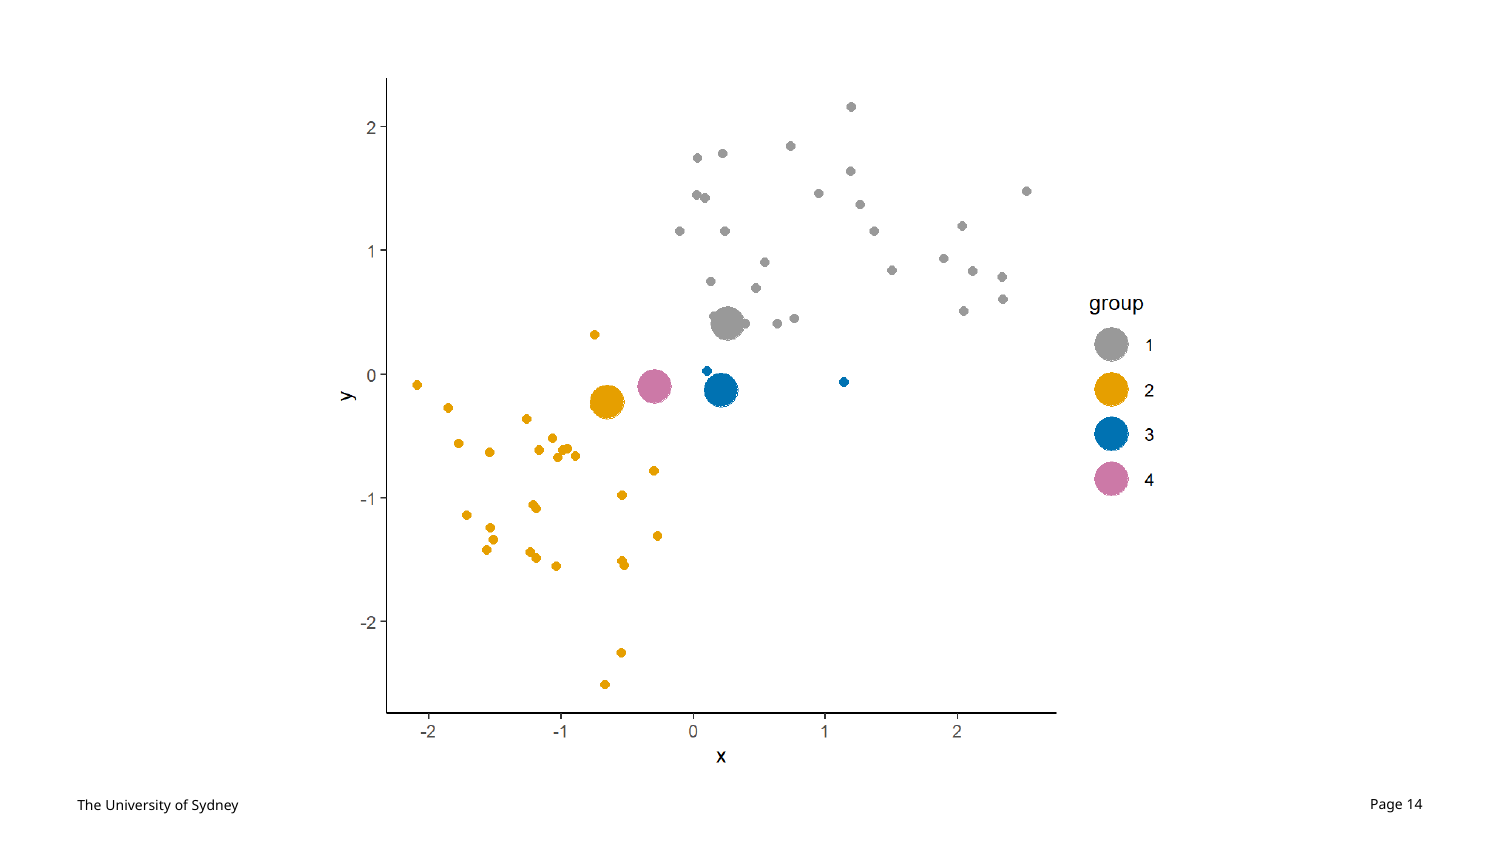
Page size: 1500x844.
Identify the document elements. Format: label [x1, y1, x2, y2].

picture [324, 67, 1176, 777]
